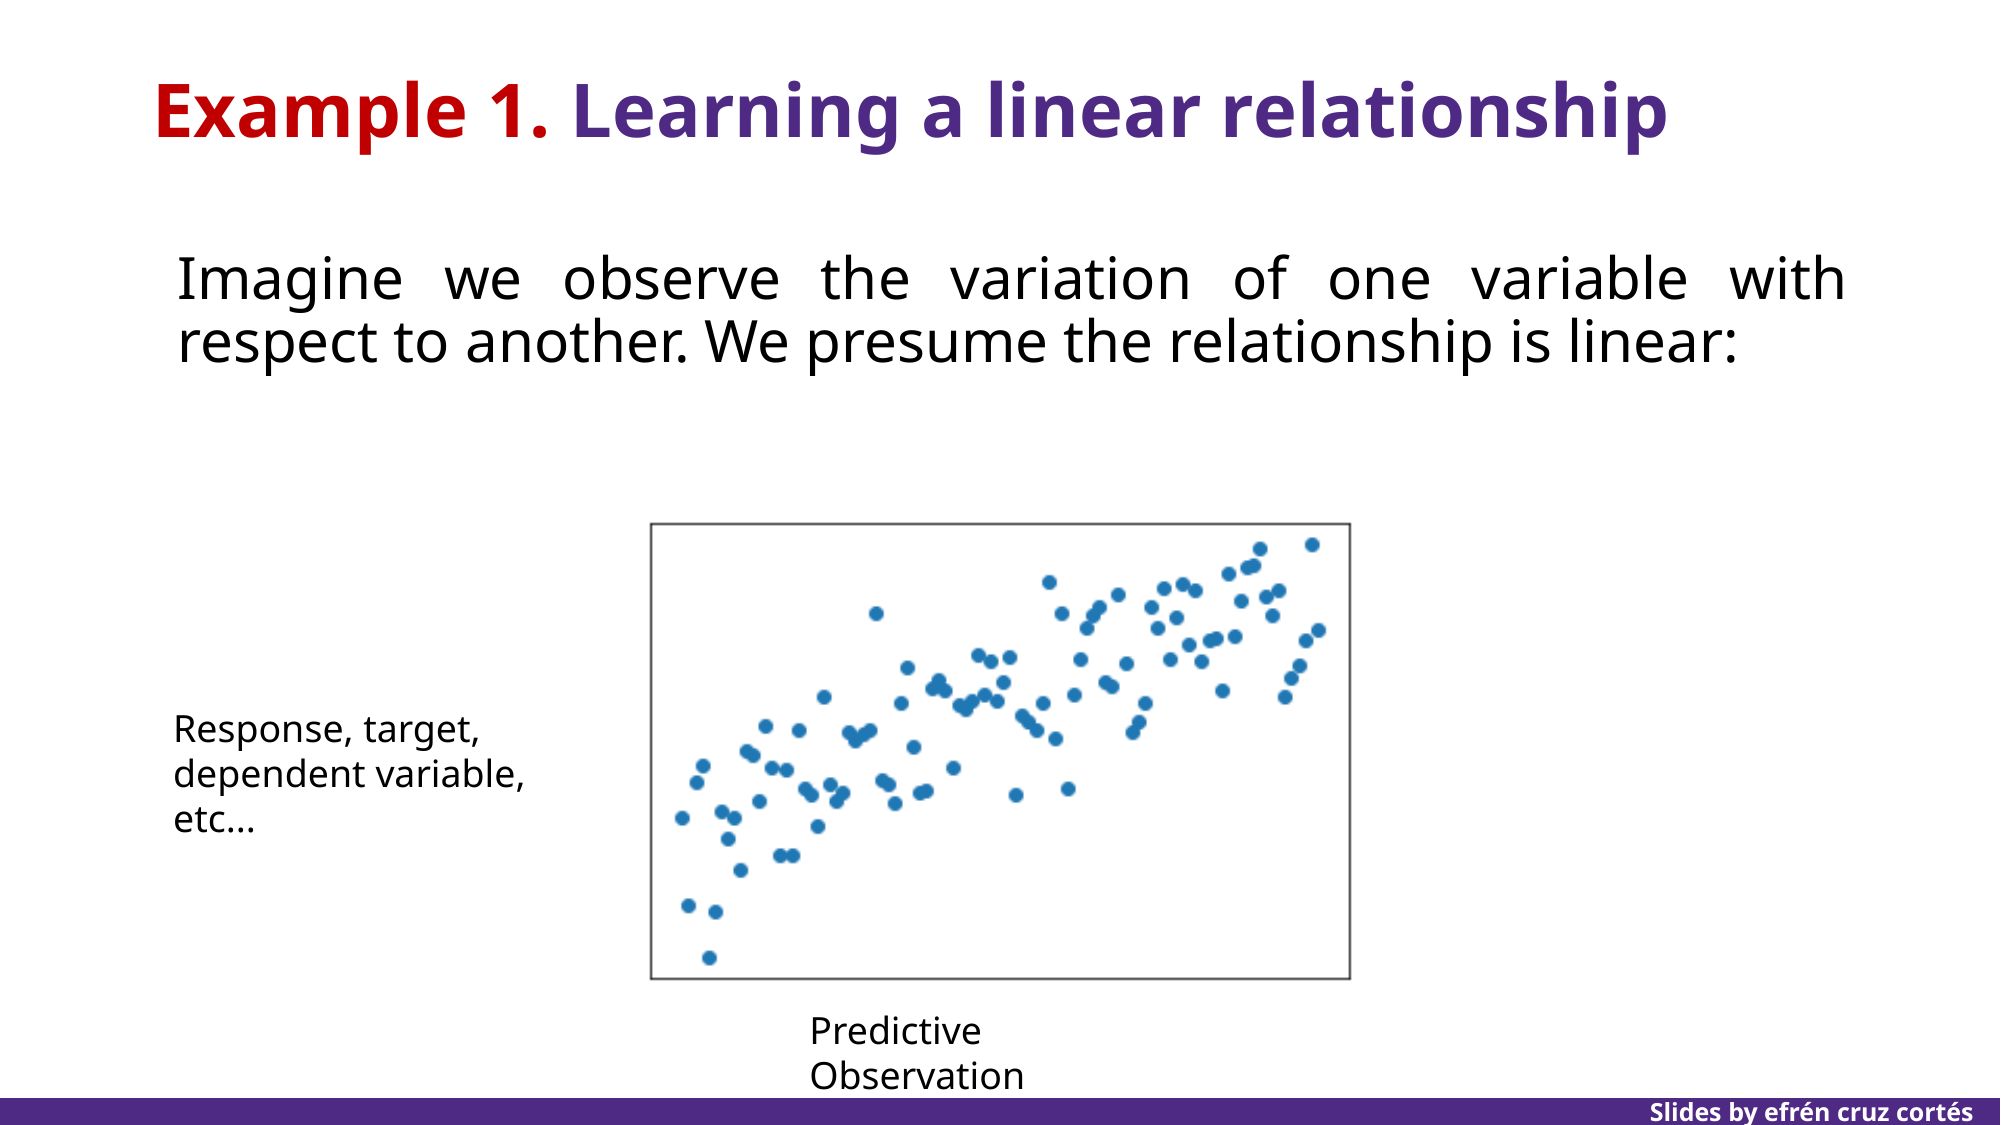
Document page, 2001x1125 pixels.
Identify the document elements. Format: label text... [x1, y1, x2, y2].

text_box Predictive Observation [794, 1000, 1206, 1105]
list Imagine we observe the variation of one variable with respect to another. We presume the relationship is linear: [137, 241, 1863, 1014]
title Example 1. Learning a linear relationship [137, 39, 1863, 188]
picture [635, 510, 1364, 993]
text_box Response, target, dependent variable, etc... [158, 697, 627, 848]
